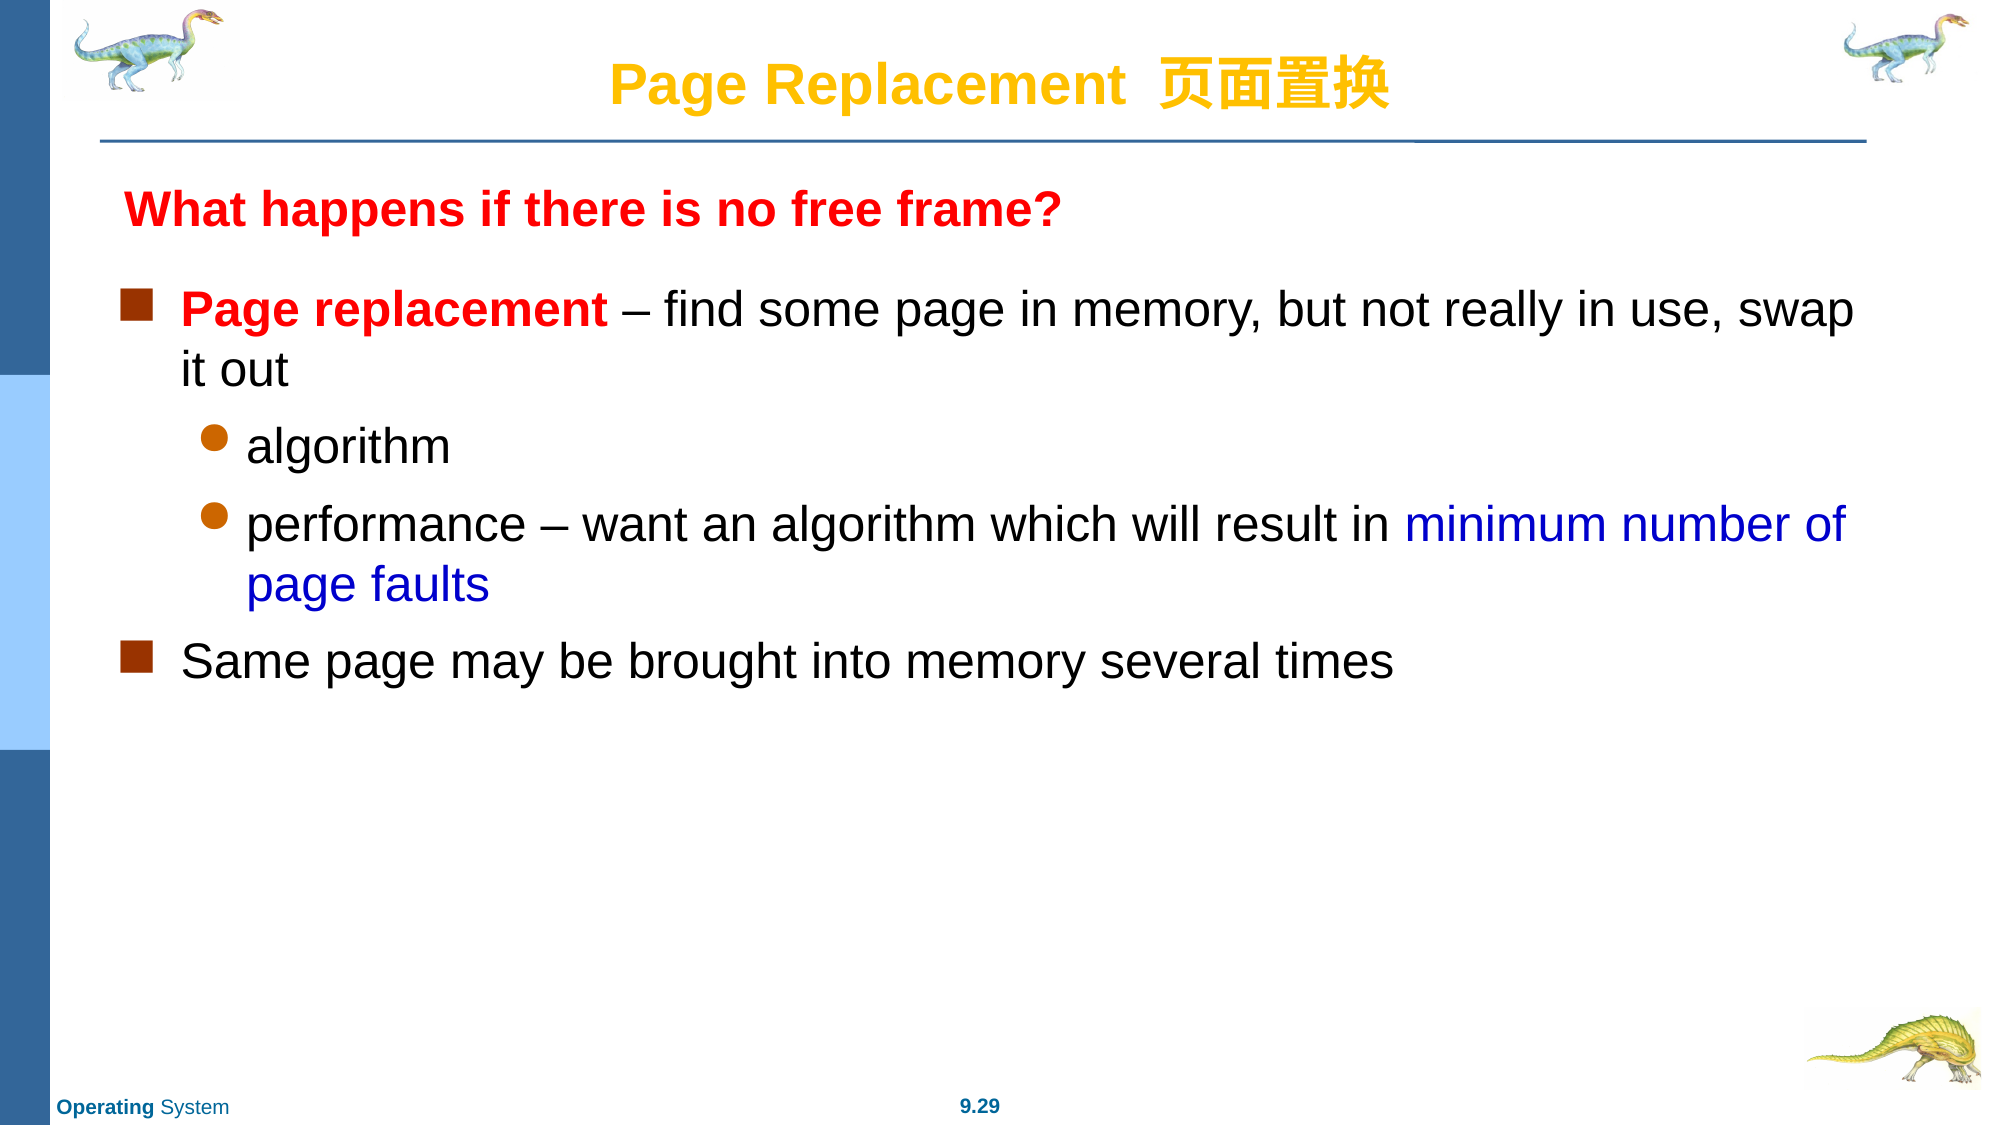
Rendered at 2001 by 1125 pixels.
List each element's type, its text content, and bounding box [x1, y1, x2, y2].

picture [62, 0, 240, 101]
text_box Page Replacement 页面置换 [324, 29, 1675, 124]
picture [1837, 12, 1988, 94]
list Page replacement – find some page in memory, but not really in use, swap it out algorithm performance – want an algorithm which will result in minimum number of page faults Same page may be brought into memory several times [109, 268, 1910, 1013]
picture [1804, 1007, 1982, 1090]
title What happens if there is no free frame? [109, 149, 1136, 244]
